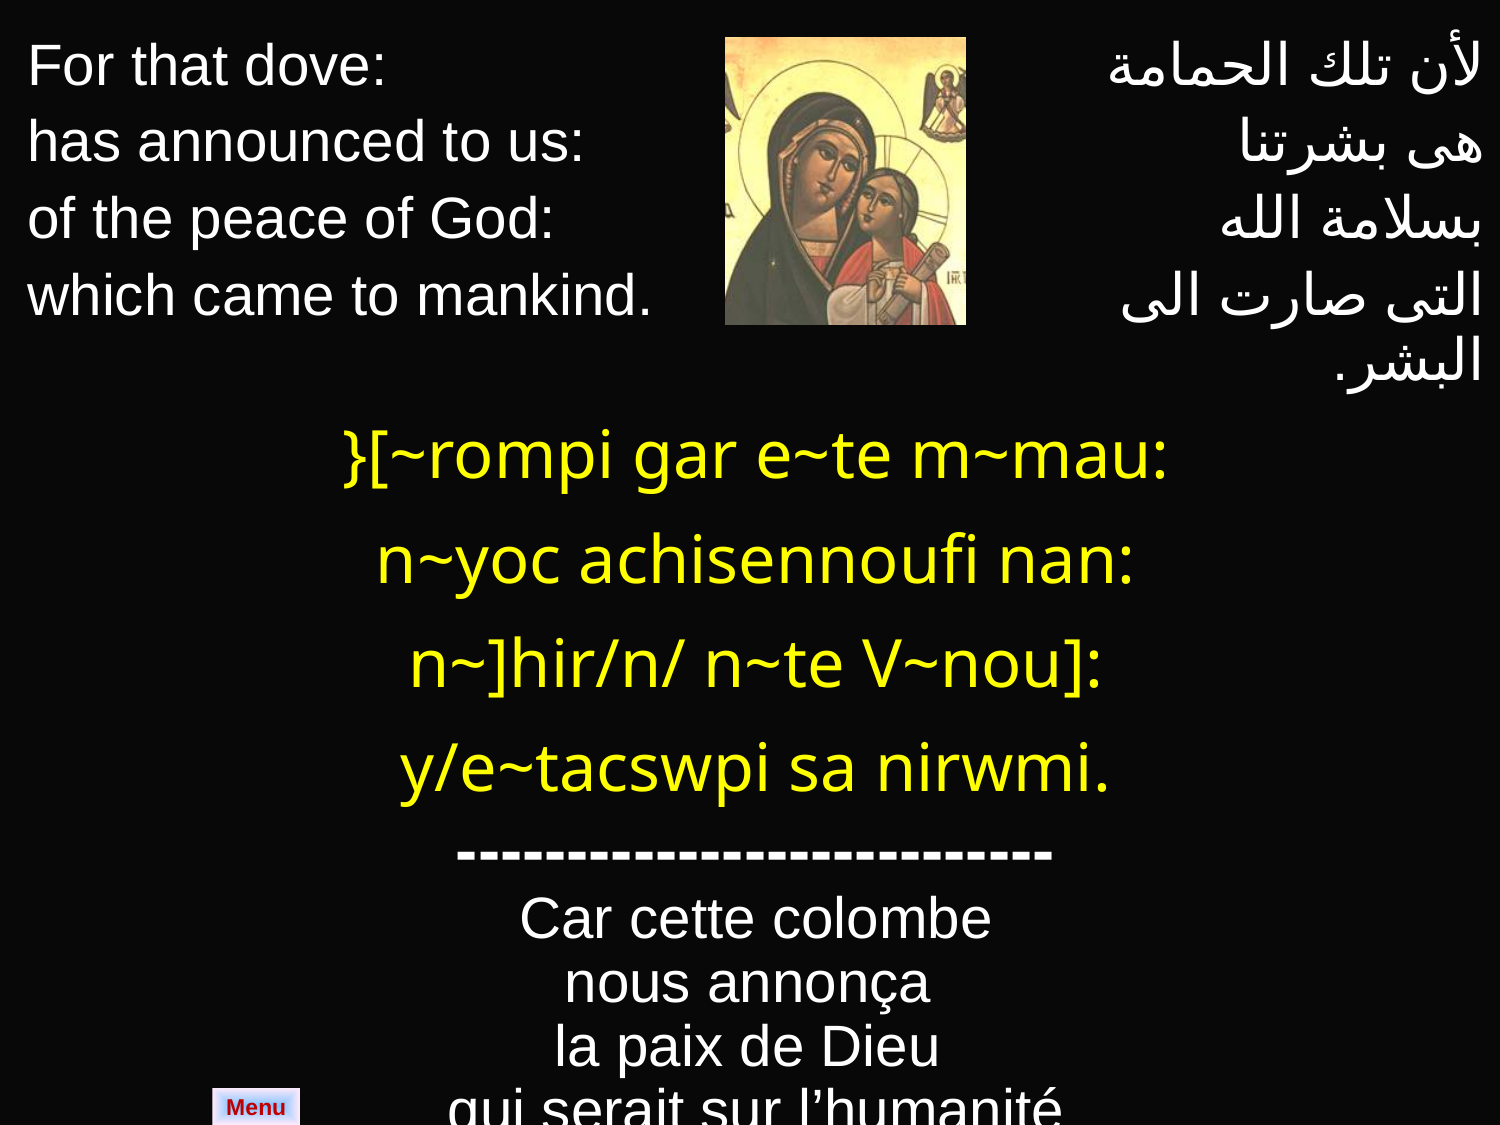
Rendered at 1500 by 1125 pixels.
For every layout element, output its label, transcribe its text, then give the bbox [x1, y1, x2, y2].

table_header لأن تلك الحمامة هى بشرتنا بسلامة الله التى صارت الى البشر. [1000, 25, 1500, 400]
text_box Menu [212, 1087, 300, 1125]
picture [724, 37, 966, 326]
table_header For that dove: has announced to us: of the peace of God: which came to mankind. [13, 25, 1000, 400]
table_cell }[~rompi gar e~te m~mau: n~yoc achisennoufi nan: n~]hir/n/ n~te V~nou]: y/e~tacswpi sa nirwmi. [13, 400, 1500, 818]
table_cell --------------------------- Car cette colombe nous annonça la paix de Dieu qui serait sur l’humanité [13, 818, 1500, 1125]
